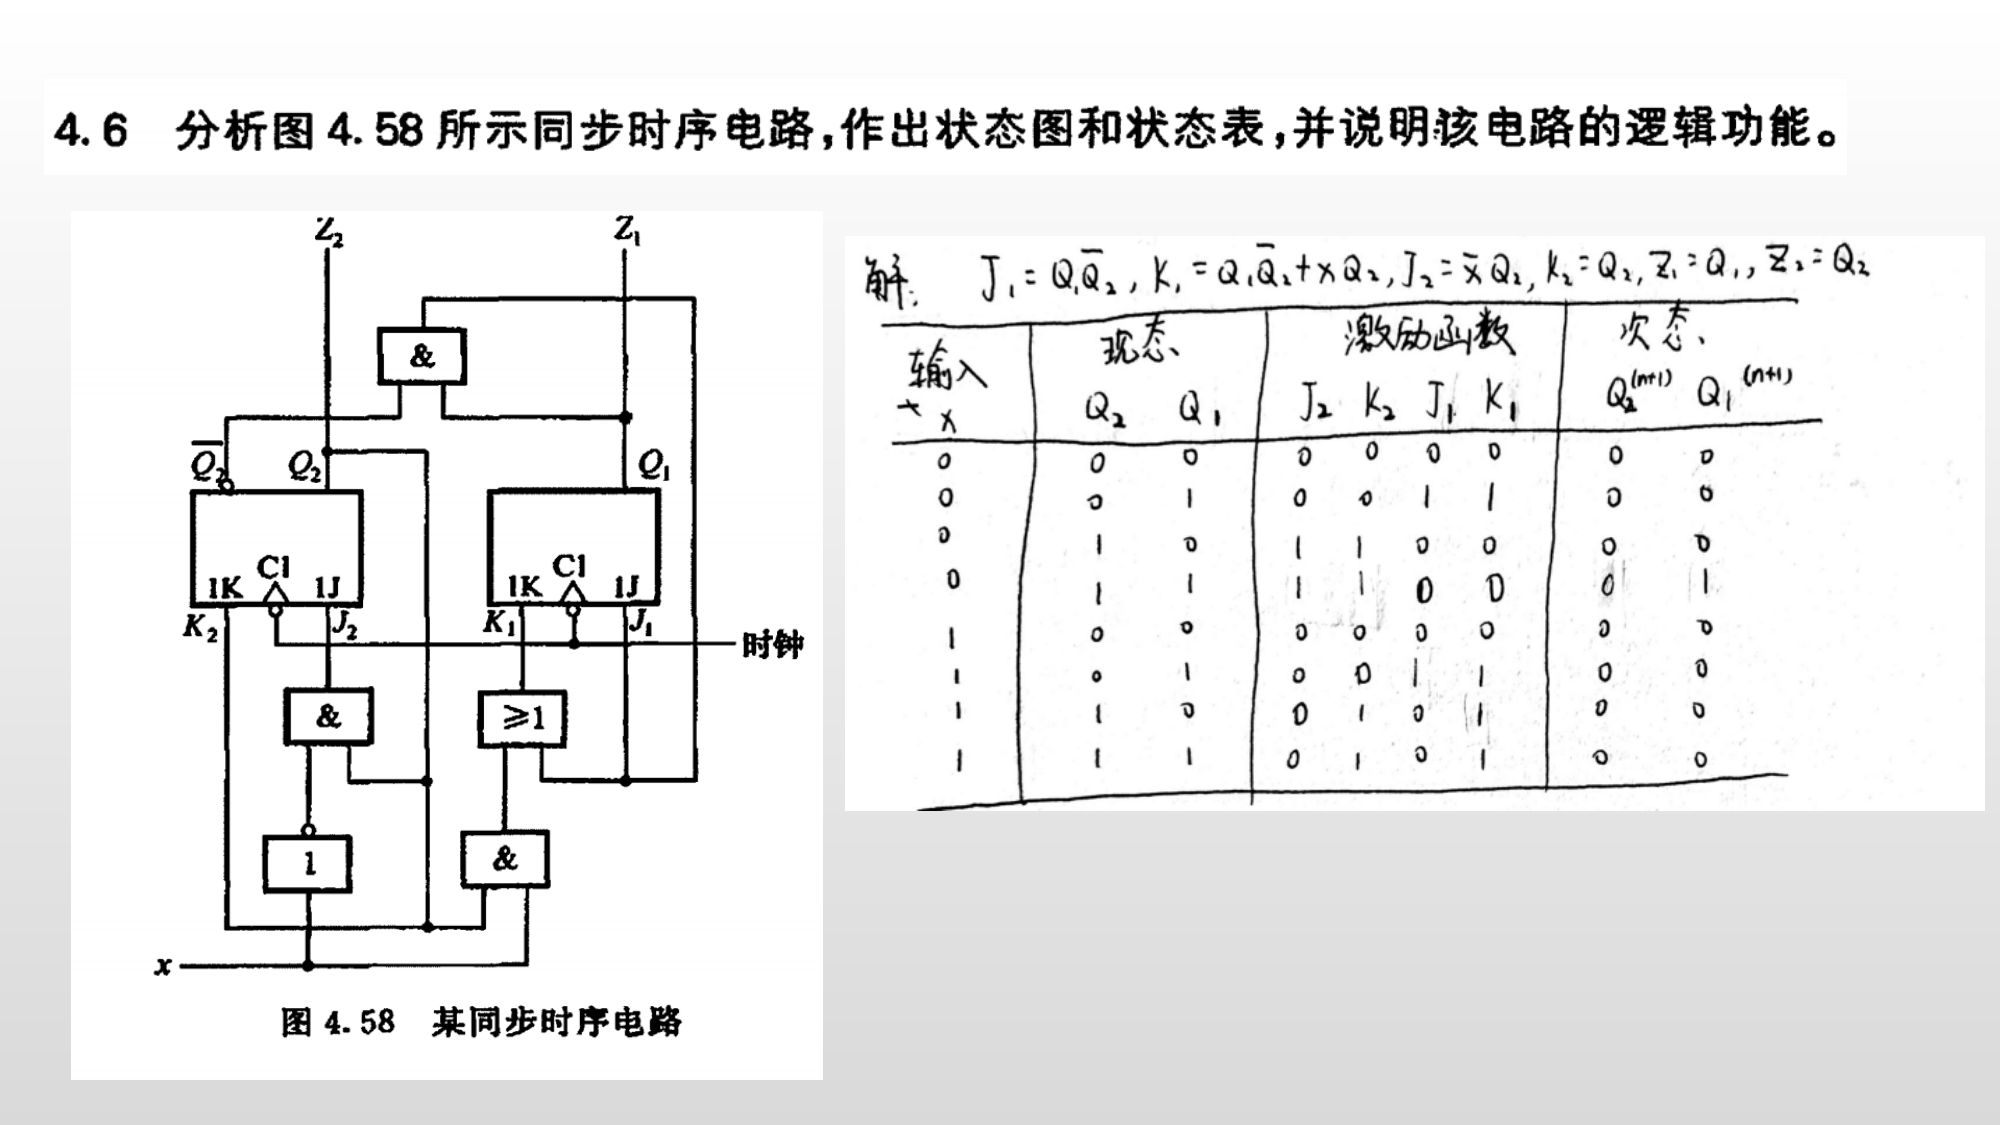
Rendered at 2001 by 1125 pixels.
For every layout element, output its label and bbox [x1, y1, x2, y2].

picture [70, 211, 823, 1080]
picture [44, 79, 1847, 175]
picture [845, 236, 1985, 811]
